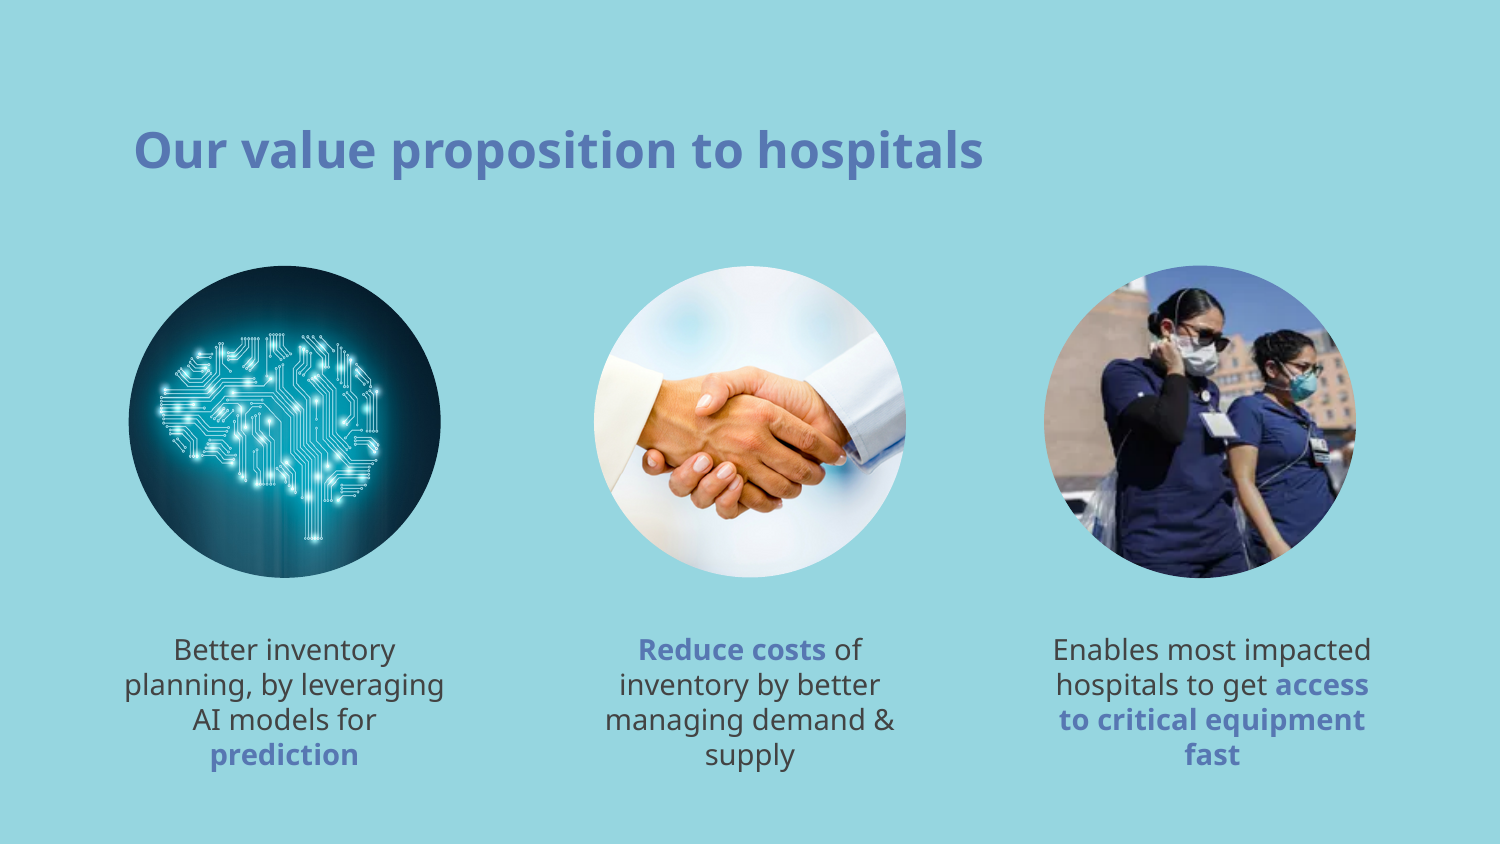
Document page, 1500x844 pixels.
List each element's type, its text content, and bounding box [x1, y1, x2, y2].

text_box Our value proposition to hospitals [118, 75, 1437, 194]
text_box Better inventory planning, by leveraging AI models for prediction [105, 616, 464, 715]
picture [593, 265, 907, 578]
picture [128, 265, 441, 579]
picture [1043, 265, 1357, 579]
text_box Enables most impacted hospitals to get access to critical equipment fast [1027, 616, 1398, 715]
text_box Reduce costs of inventory by better managing demand & supply [564, 616, 936, 715]
